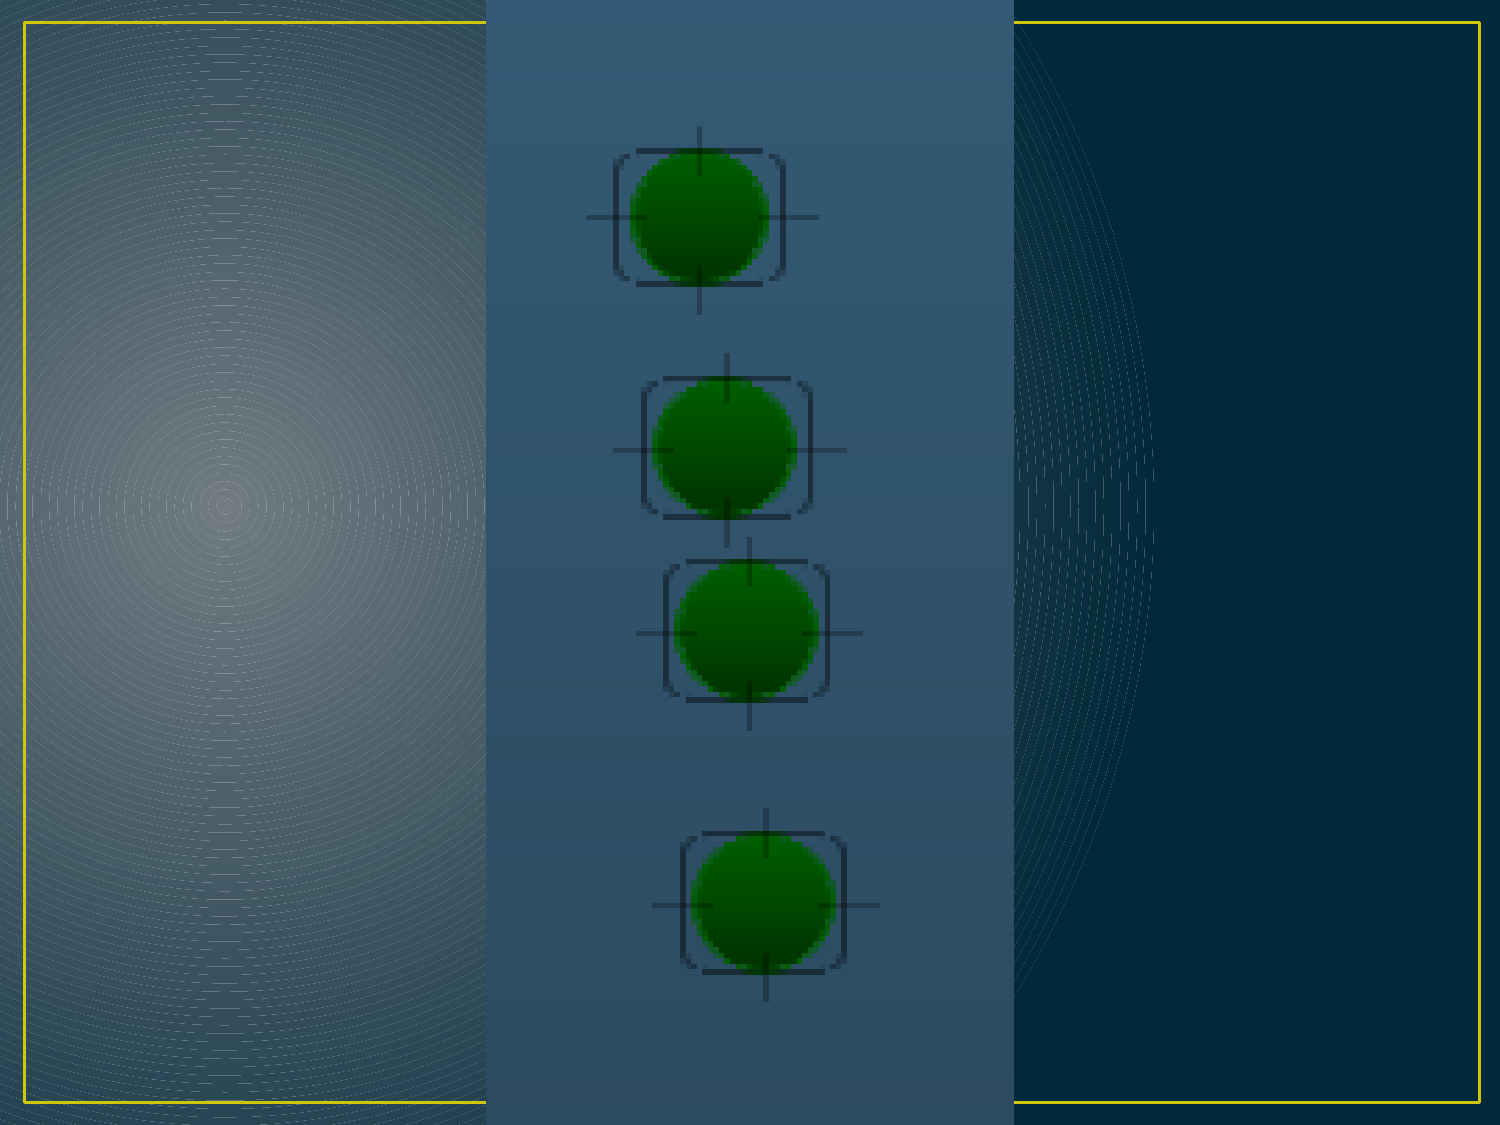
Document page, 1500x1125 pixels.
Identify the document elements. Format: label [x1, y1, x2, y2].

picture [486, 0, 1022, 1125]
